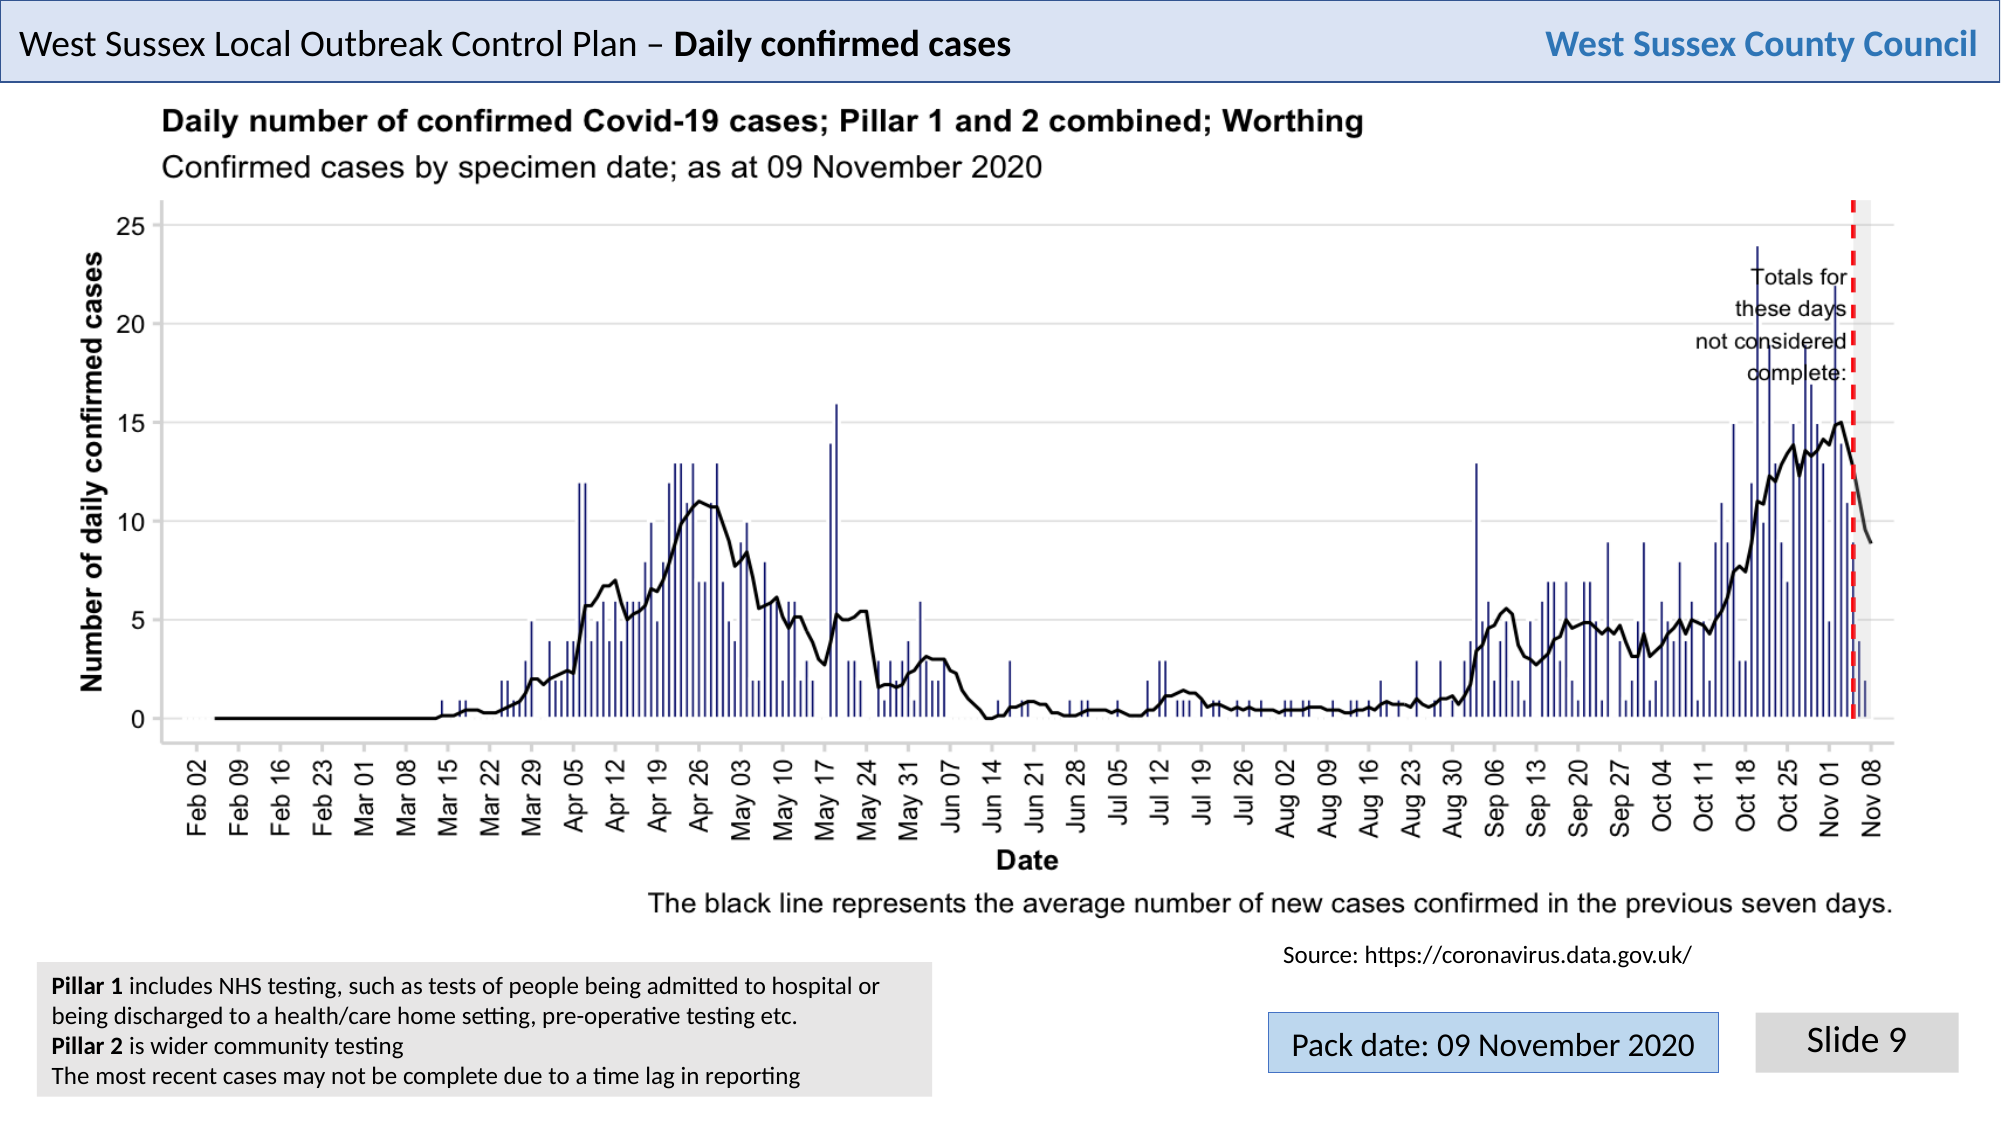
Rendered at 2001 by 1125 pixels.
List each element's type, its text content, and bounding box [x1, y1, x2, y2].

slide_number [1268, 1012, 1719, 1073]
list Slide 9 [1755, 1012, 1959, 1073]
picture [63, 91, 1912, 935]
list Source: https://coronavirus.data.gov.uk/ [1268, 935, 1912, 995]
